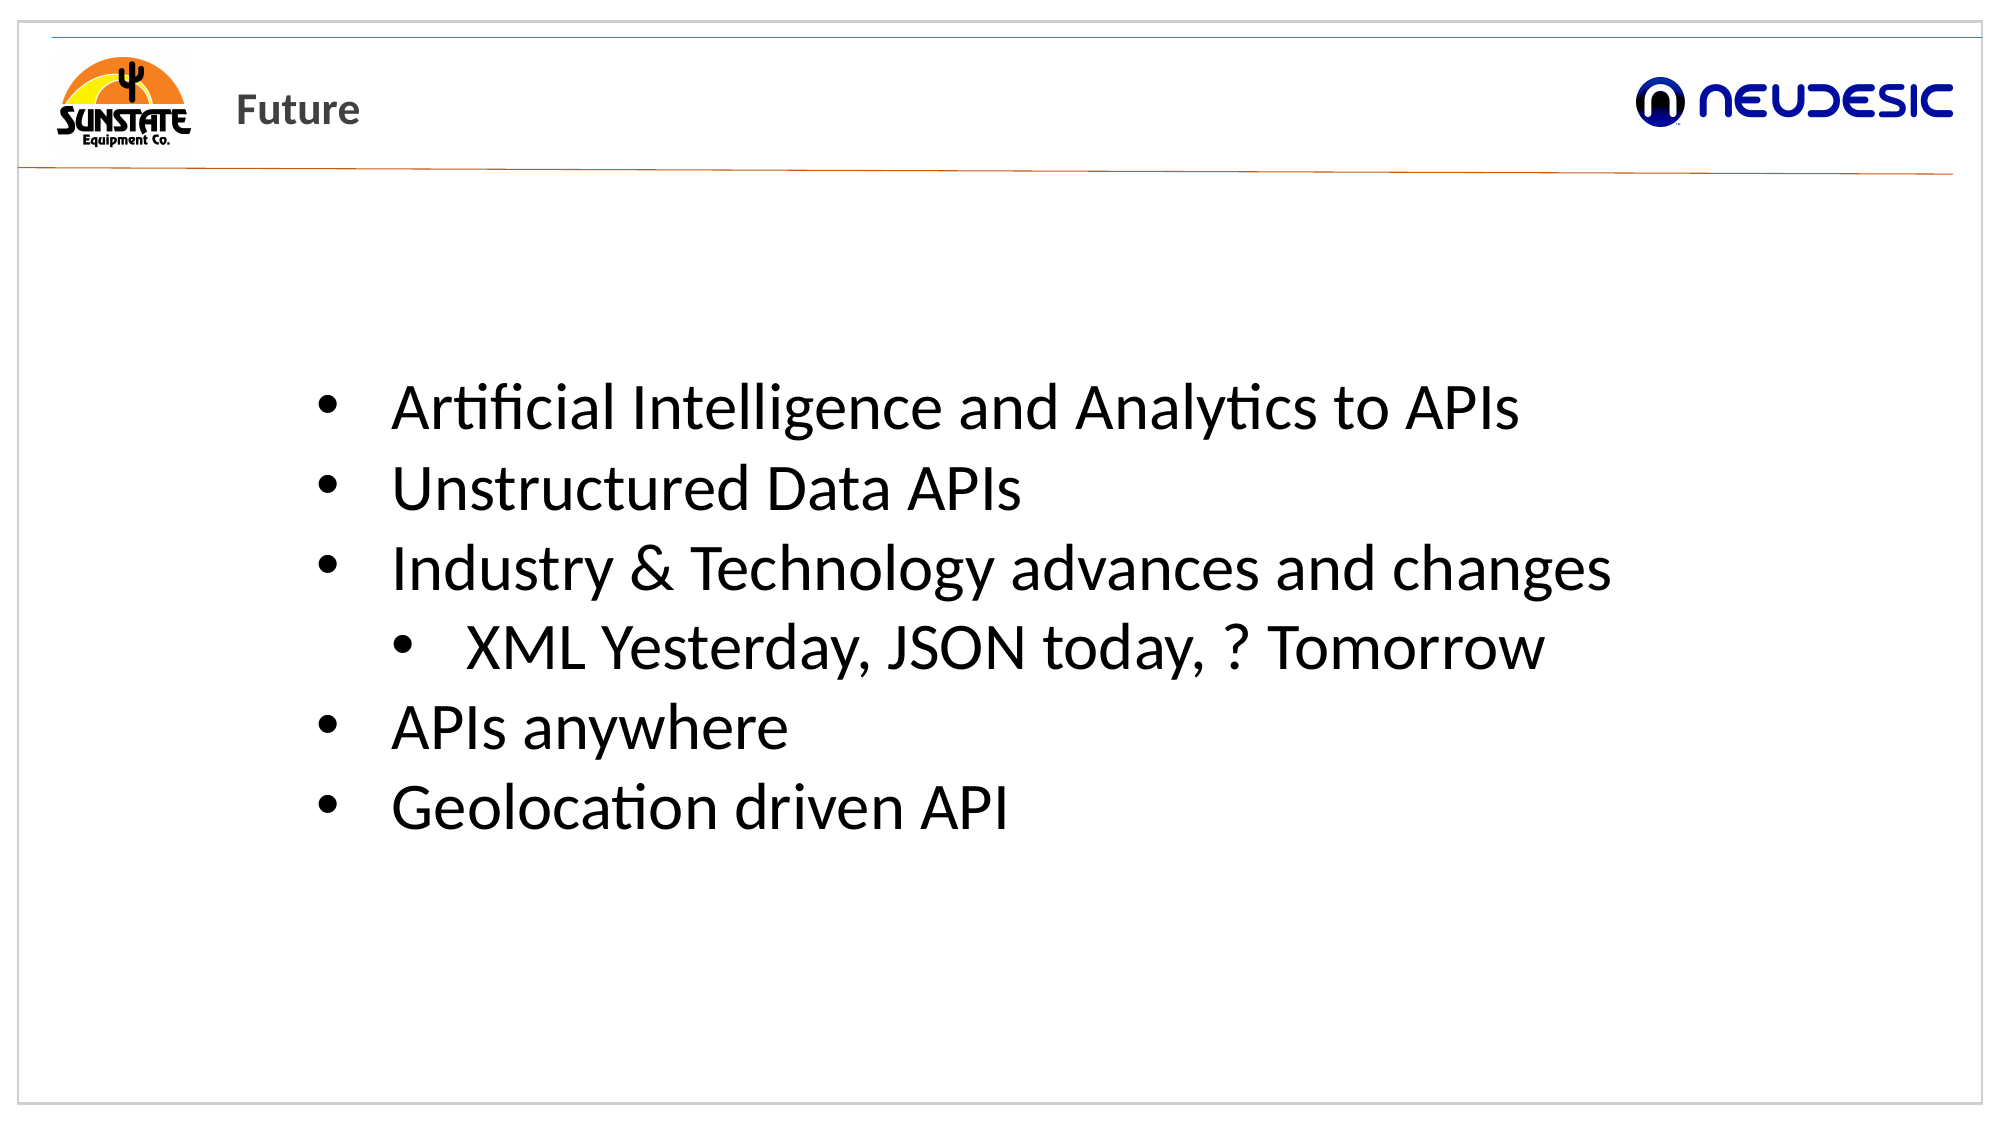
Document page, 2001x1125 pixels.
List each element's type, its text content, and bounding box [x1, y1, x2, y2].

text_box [18, 167, 1953, 175]
picture [1636, 77, 1953, 127]
picture [52, 50, 195, 157]
text_box Artificial Intelligence and Analytics to APIs Unstructured Data APIs Industry & Technology advances and changes XML Yesterday, JSON today, ? Tomorrow APIs anywhere Geolocation driven API [302, 355, 1629, 851]
text_box [17, 20, 1983, 1105]
